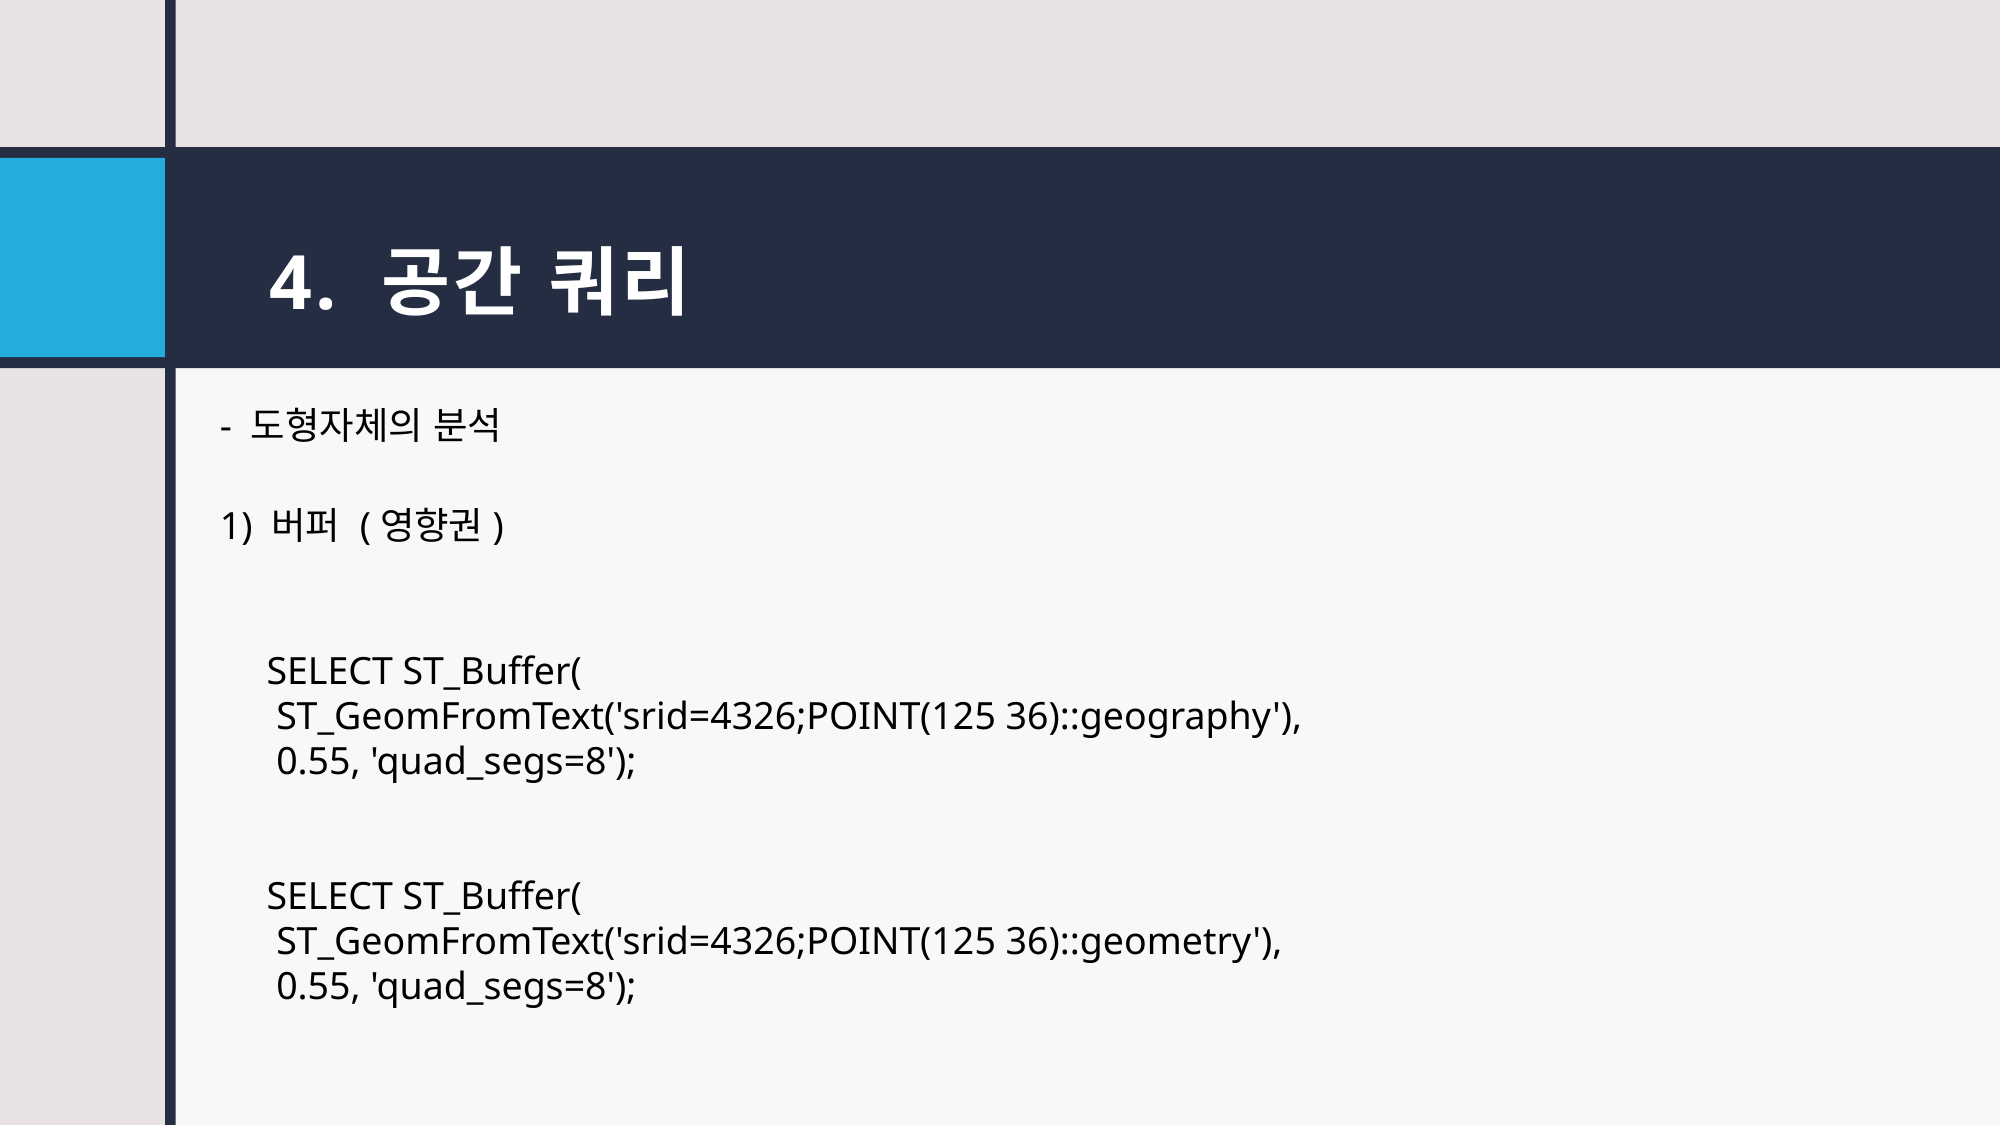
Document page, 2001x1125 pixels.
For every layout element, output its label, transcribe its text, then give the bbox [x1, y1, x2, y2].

text_box [177, 369, 2000, 1125]
title 4. 공간 쿼리 [251, 171, 1895, 341]
text_box [164, 0, 177, 1125]
text_box SELECT ST_Buffer( ST_GeomFromText('srid=4326;POINT(125 36)::geography'), 0.55, 'quad_segs=8'); SELECT ST_Buffer( ST_GeomFromText('srid=4326;POINT(125 36)::geometry'), 0.55, 'quad_segs=8'); [251, 594, 1707, 1015]
text_box [177, 146, 2000, 369]
text_box [0, 0, 164, 146]
text_box [0, 358, 164, 369]
text_box [177, 0, 2000, 146]
text_box [0, 146, 164, 157]
text_box [0, 369, 164, 1125]
text_box 1) 버퍼 (영향권) [205, 494, 1917, 555]
text_box - 도형자체의 분석 [205, 349, 1950, 455]
text_box [0, 157, 164, 358]
